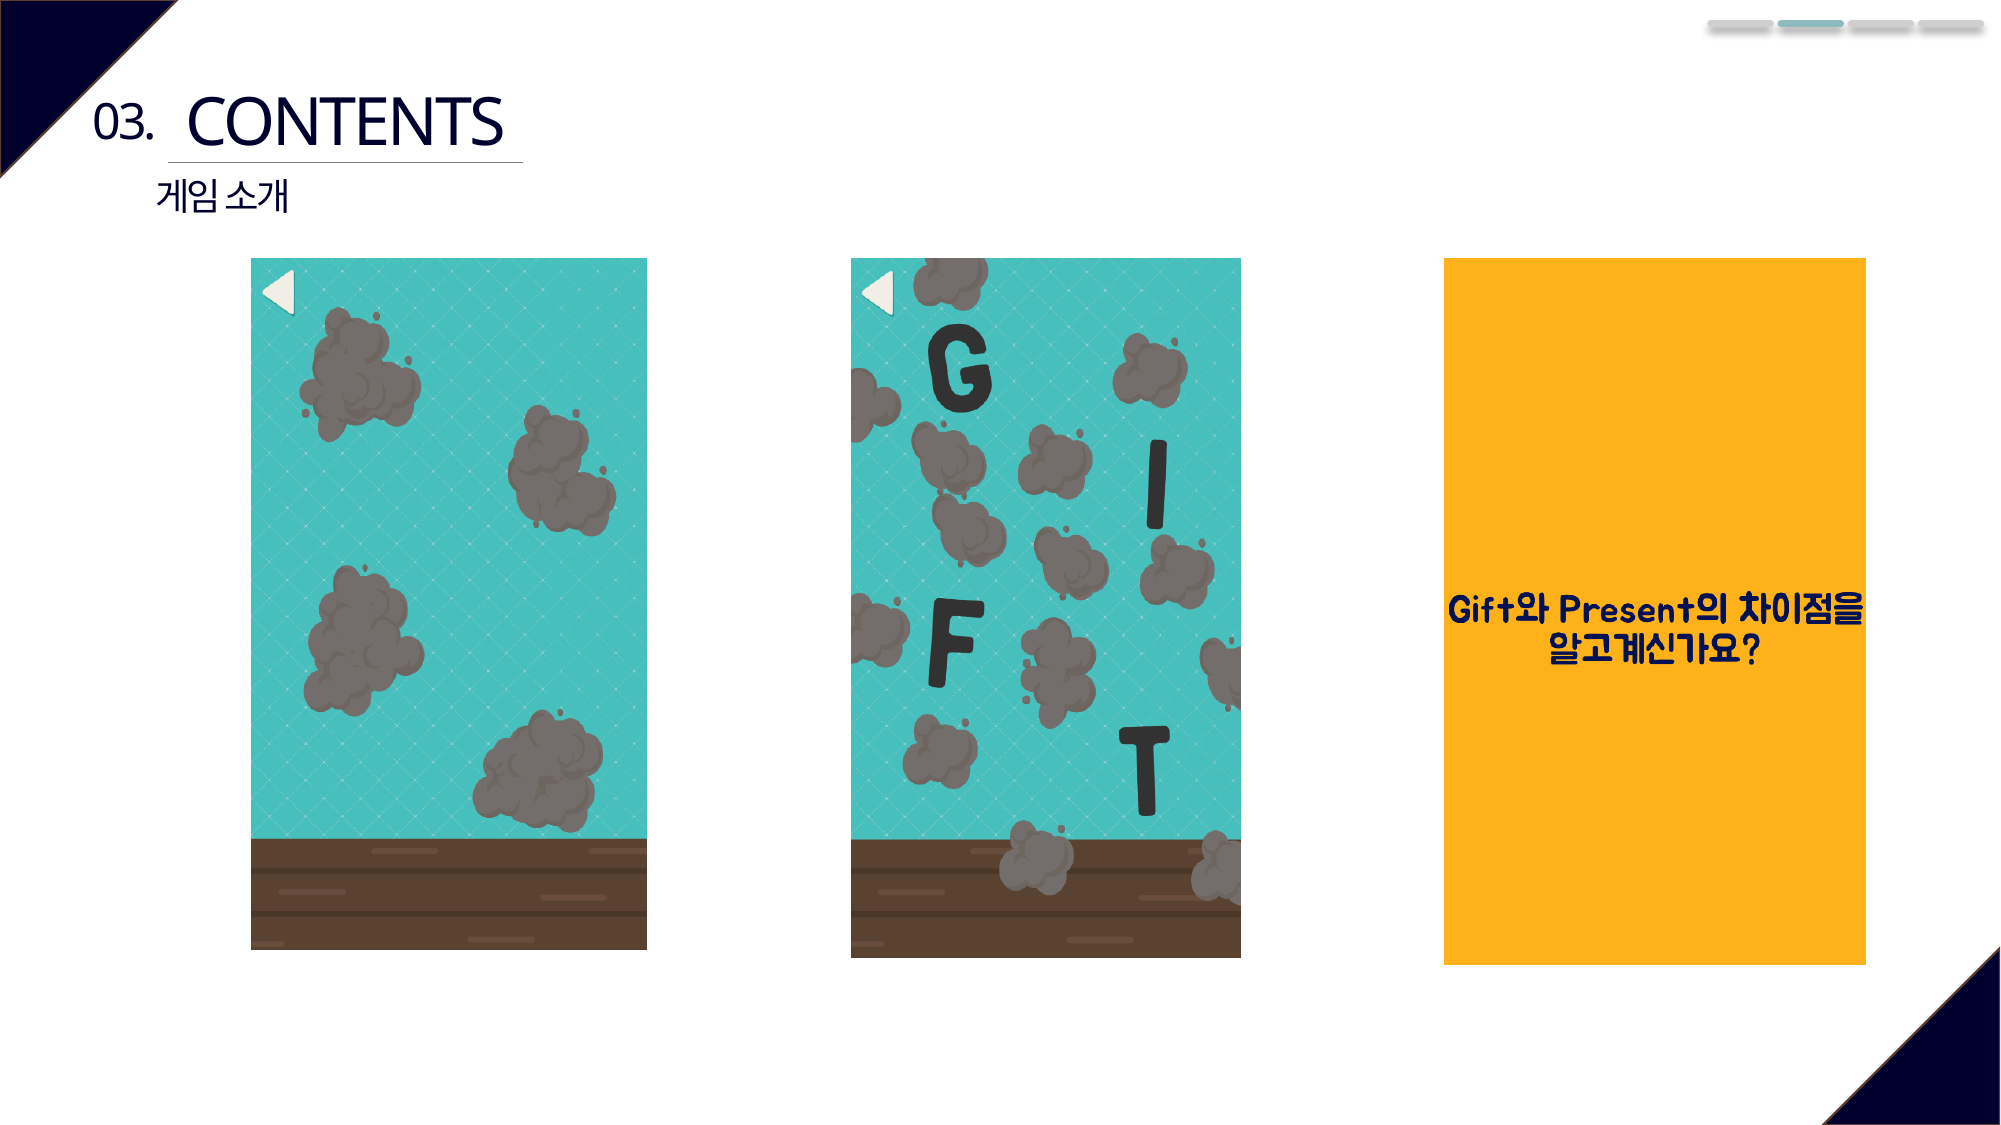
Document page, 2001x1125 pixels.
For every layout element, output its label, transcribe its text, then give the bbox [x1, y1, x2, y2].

picture [1444, 258, 1866, 965]
text_box CONTENTS [170, 71, 521, 162]
picture [251, 258, 647, 950]
text_box 게임 소개 [140, 165, 306, 225]
picture [850, 258, 1241, 958]
text_box CONTENTS [170, 163, 521, 167]
text_box 03. [78, 81, 172, 157]
